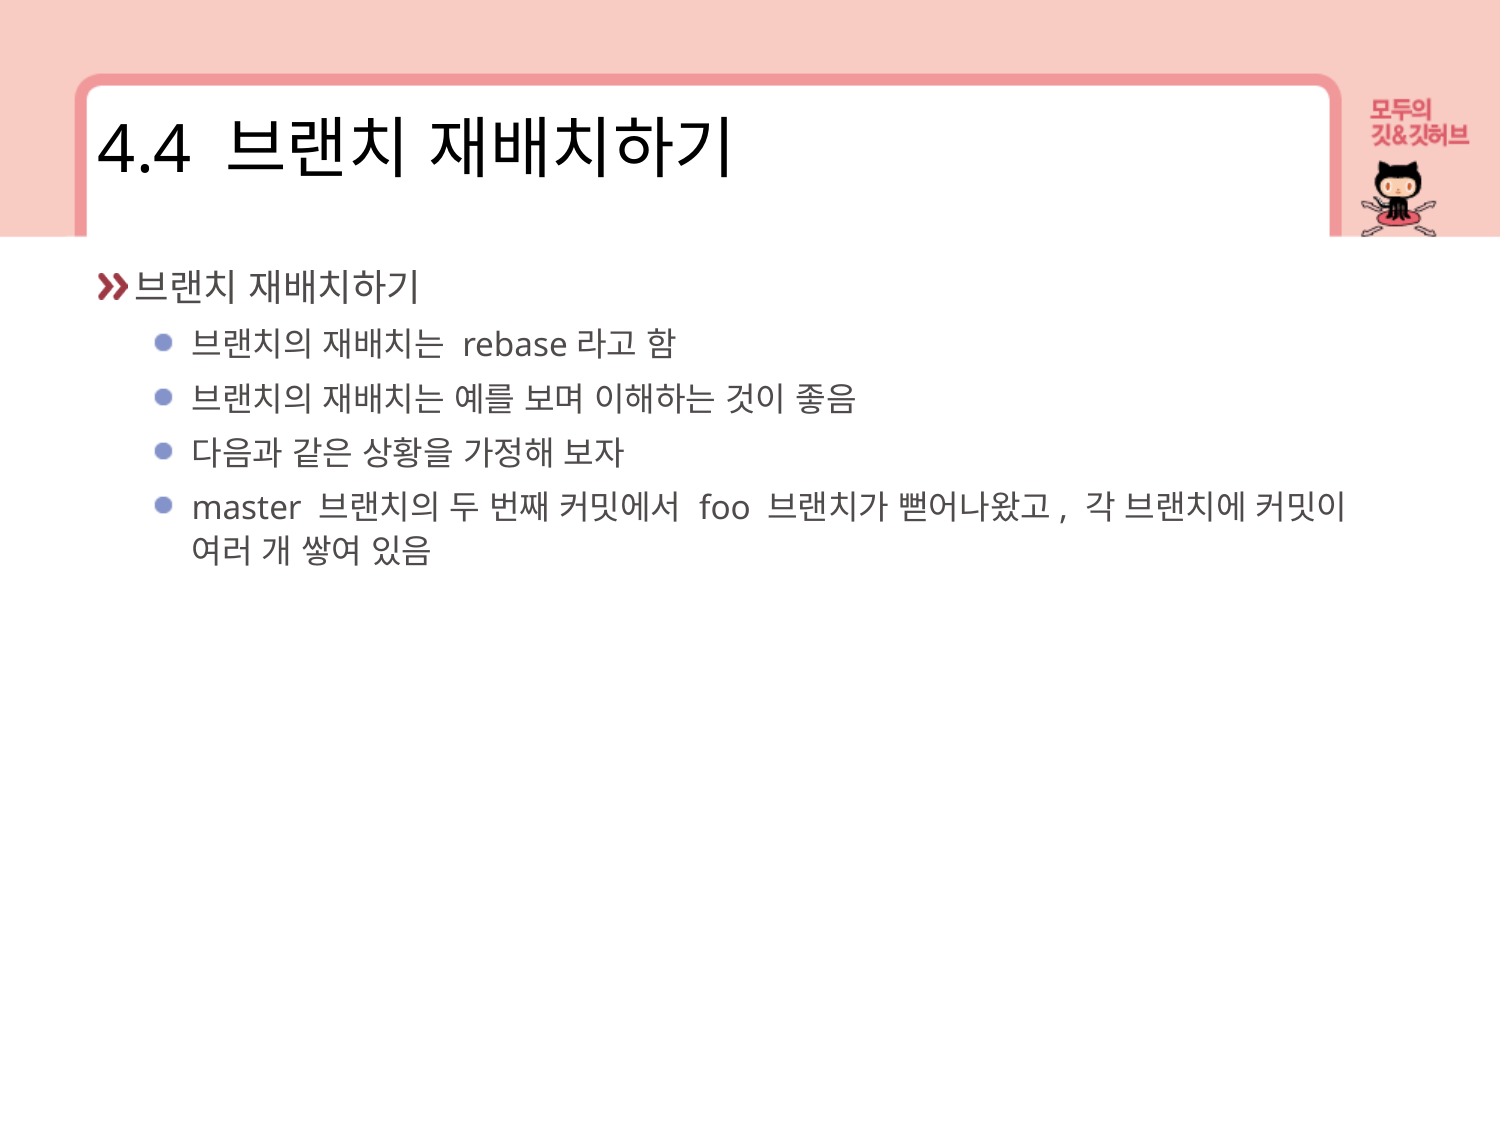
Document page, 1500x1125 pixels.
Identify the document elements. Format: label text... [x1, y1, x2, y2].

picture [0, 0, 1500, 1125]
text_box 4.4 브랜치 재배치하기 [82, 61, 1413, 193]
text_box 브랜치 재배치하기 브랜치의 재배치는 rebase라고 함 브랜치의 재배치는 예를 보며 이해하는 것이 좋음 다음과 같은 상황을 가정해 보자 master 브랜치의 두 번째 커밋에서 foo 브랜치가 뻗어나왔고, 각 브랜치에 커밋이 여러 개 쌓여 있음 [82, 252, 1413, 1067]
